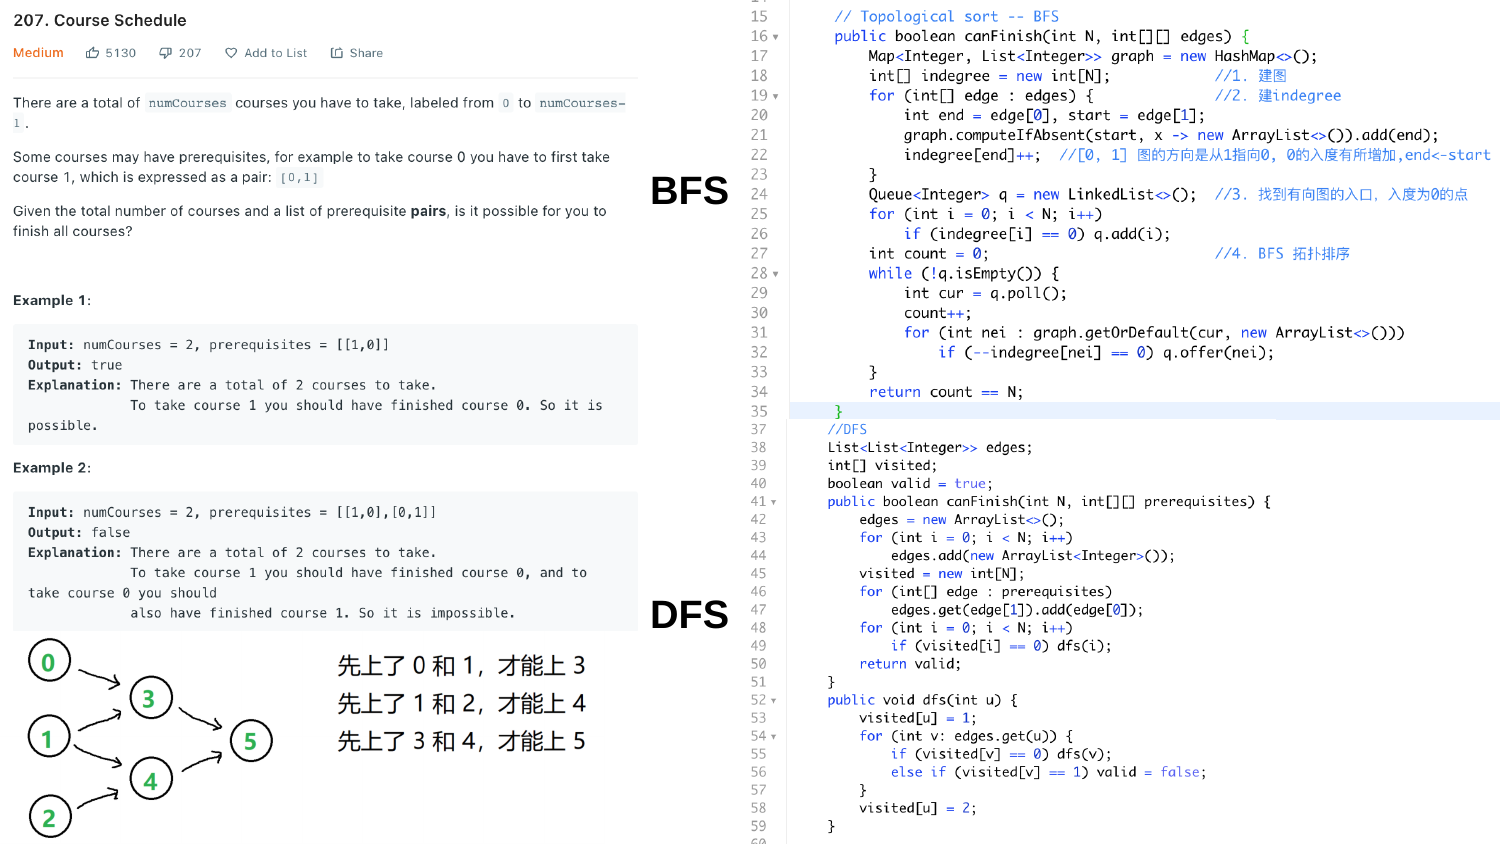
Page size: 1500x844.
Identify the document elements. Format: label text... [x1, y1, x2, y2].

text_box DFS [635, 573, 731, 652]
picture [0, 0, 654, 844]
picture [736, 0, 1500, 844]
text_box BFS [657, 149, 736, 228]
